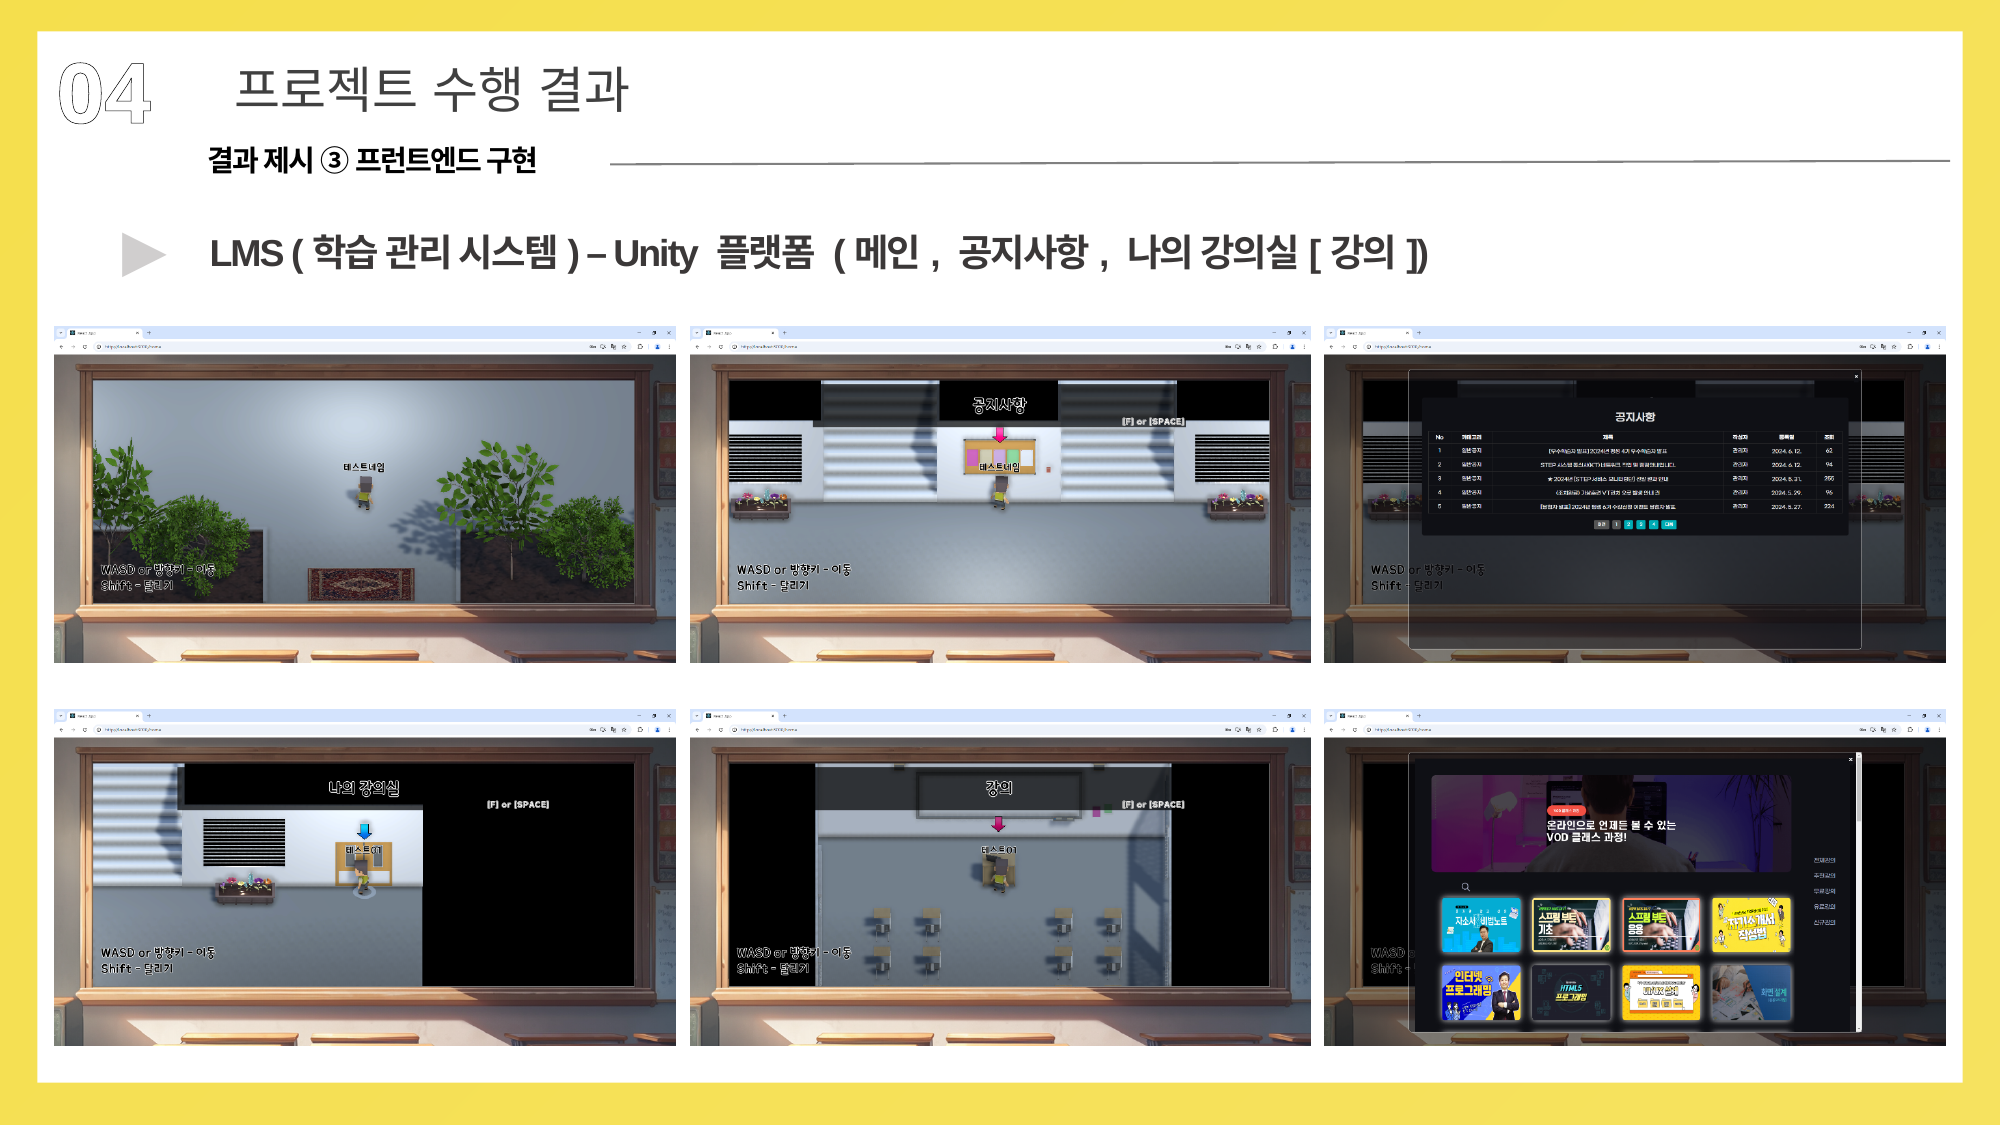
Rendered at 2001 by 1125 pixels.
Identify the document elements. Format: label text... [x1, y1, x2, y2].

picture [690, 709, 1311, 1046]
picture [54, 326, 676, 663]
picture [1324, 709, 1946, 1047]
text_box 프로젝트 수행 결과 [220, 51, 647, 127]
picture [1324, 326, 1946, 663]
picture [54, 709, 676, 1047]
picture [690, 326, 1311, 663]
text_box [36, 30, 1964, 1084]
text_box 결과 제시 ③ 프런트엔드 구현 [193, 134, 652, 185]
text_box 04 [41, 32, 233, 148]
text_box ▶ [108, 204, 191, 290]
text_box LMS (학습 관리 시스템) – Unity 플랫폼 (메인, 공지사항, 나의 강의실[강의]) [194, 221, 1550, 281]
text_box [610, 160, 1951, 165]
